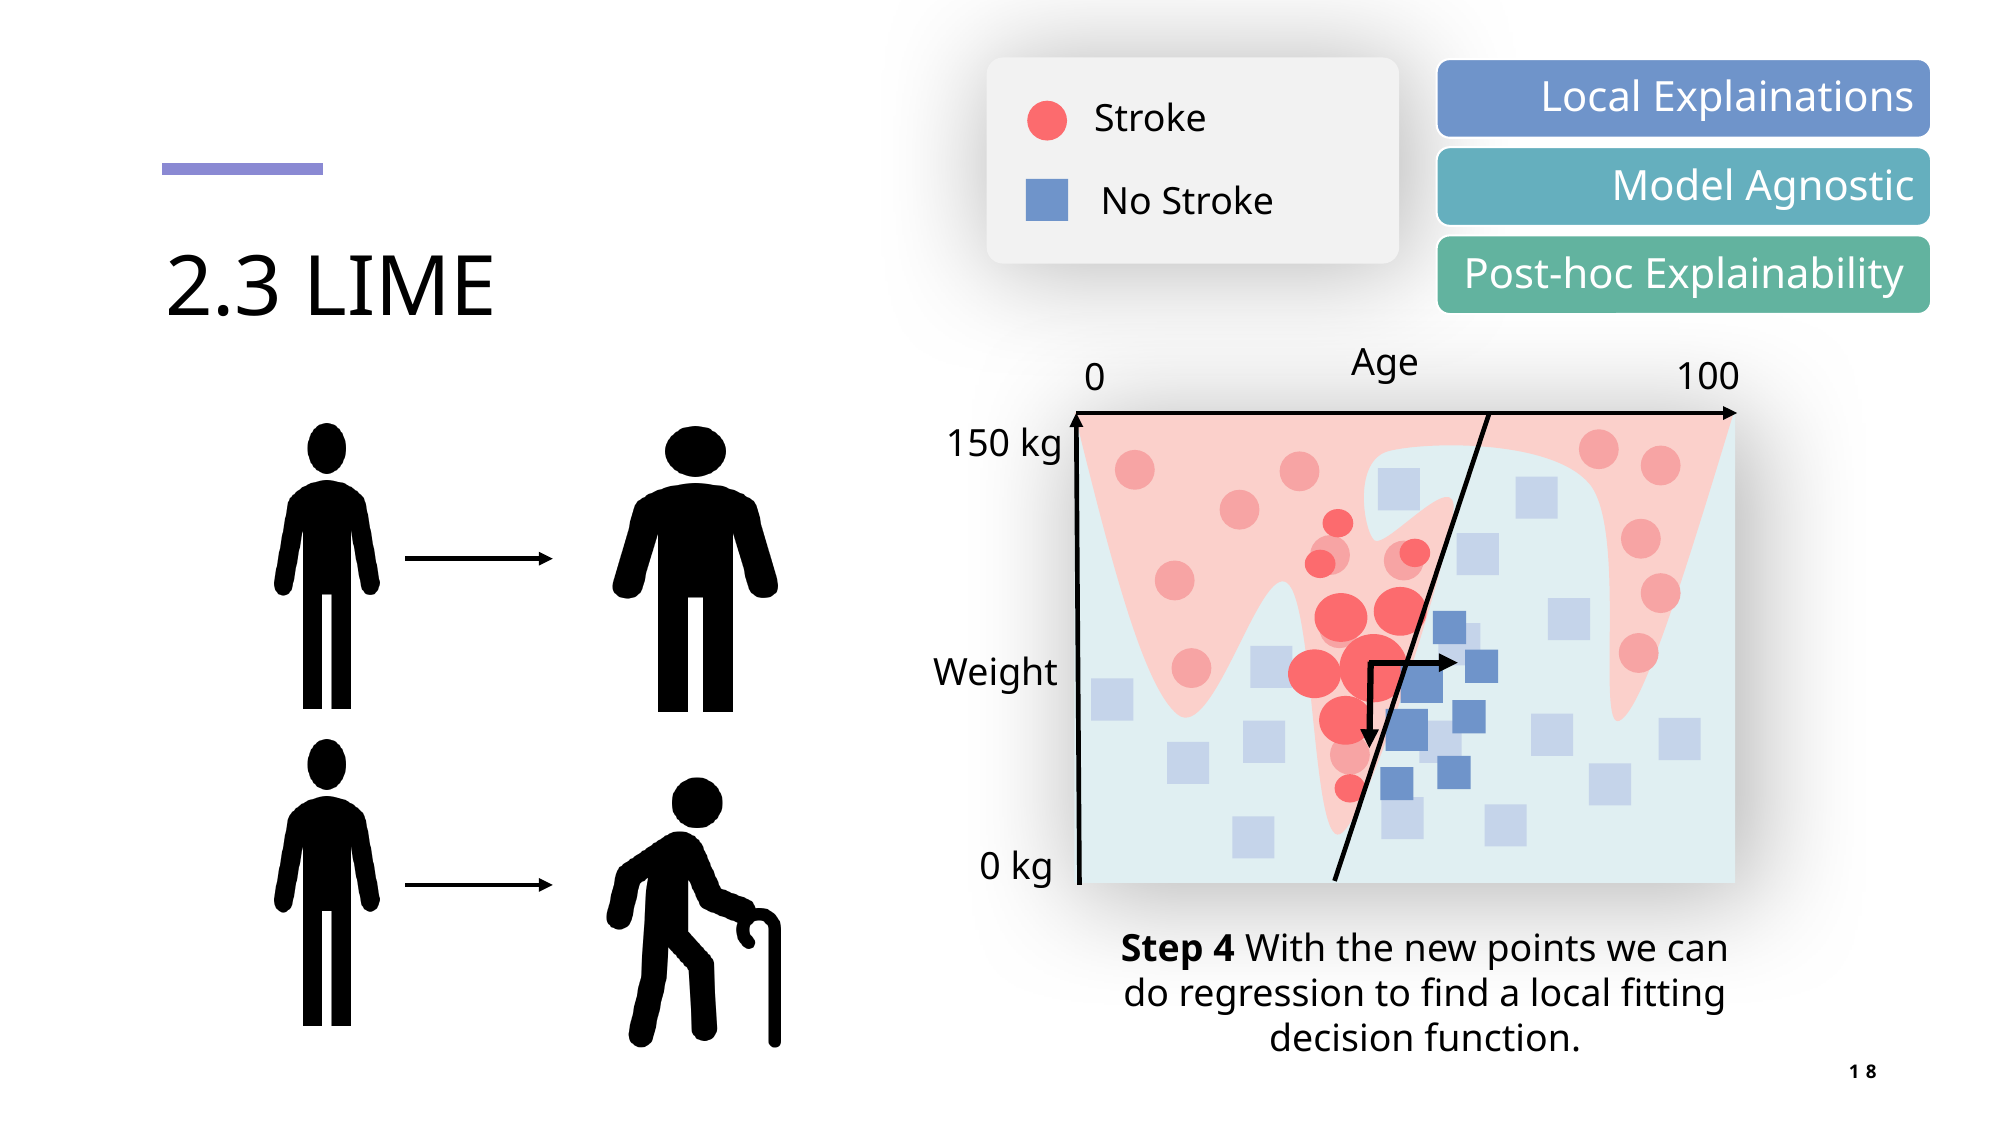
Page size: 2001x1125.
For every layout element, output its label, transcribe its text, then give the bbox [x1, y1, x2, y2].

picture [514, 416, 876, 721]
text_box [1436, 58, 1932, 315]
text_box 0 kg [964, 835, 1069, 895]
picture [211, 413, 442, 718]
text_box Weight [918, 641, 1073, 701]
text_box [1076, 412, 1080, 885]
text_box Age [1336, 330, 1435, 391]
picture [541, 758, 846, 1063]
title 2.3 LIME [150, 224, 1850, 445]
picture [211, 729, 442, 1035]
text_box 150 kg [931, 412, 1074, 472]
text_box 0 [1069, 345, 1121, 405]
slide_number 18 [1772, 1042, 1892, 1103]
text_box 100 [1661, 344, 1756, 405]
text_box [1080, 414, 1736, 883]
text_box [1334, 414, 1490, 881]
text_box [986, 57, 1400, 264]
text_box Step 4 With the new points we can do regression to find a local fitting decision function. [1094, 949, 1757, 1067]
